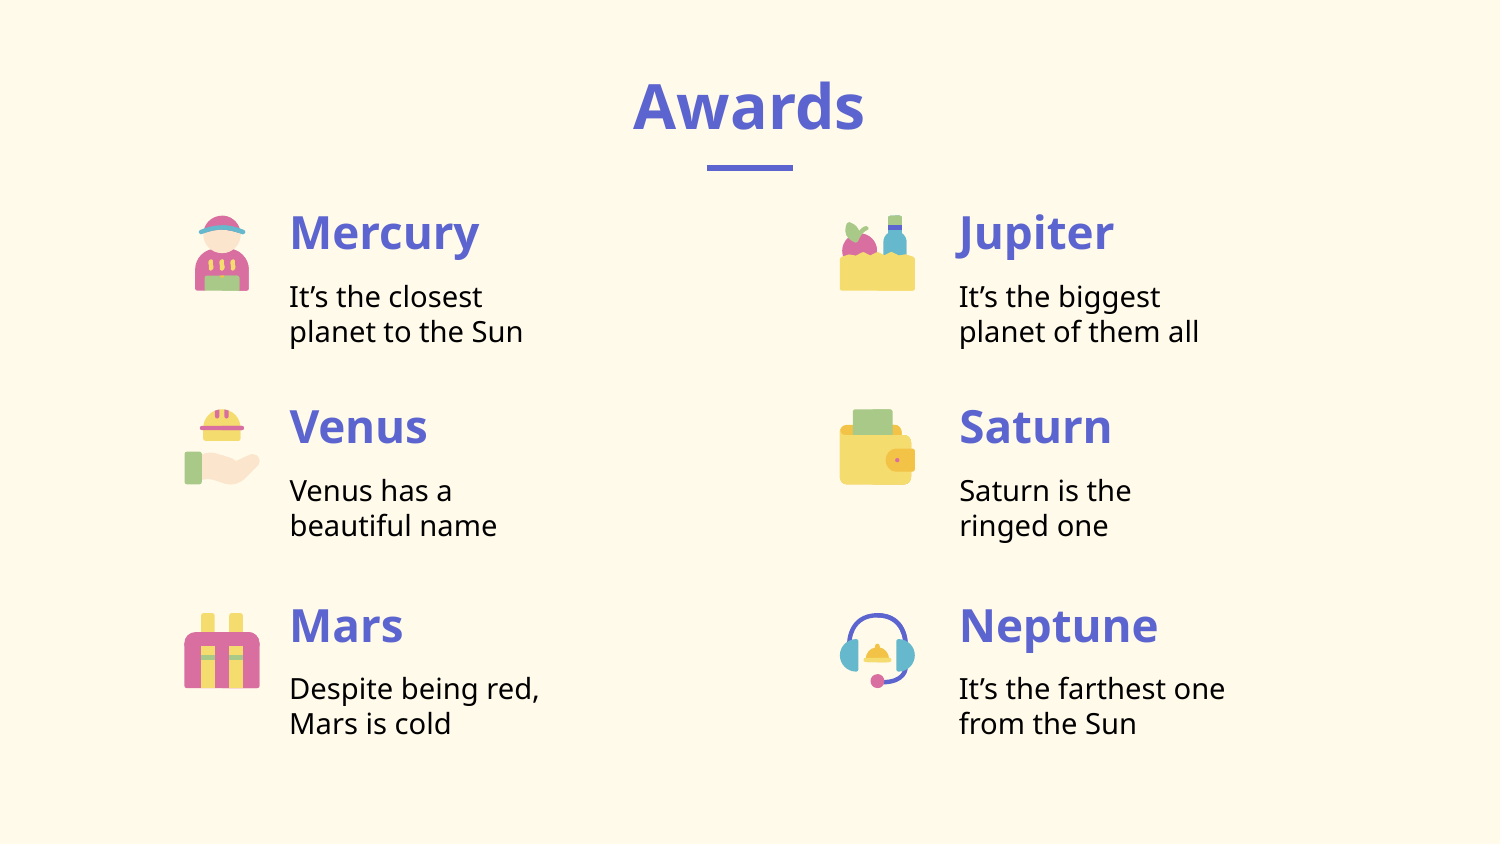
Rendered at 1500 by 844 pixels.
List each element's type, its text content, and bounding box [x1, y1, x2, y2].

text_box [184, 612, 260, 689]
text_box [184, 409, 260, 485]
title Mars [274, 556, 696, 655]
title Awards [116, 33, 1383, 157]
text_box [839, 409, 916, 485]
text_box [194, 215, 249, 291]
subtitle Despite being red, Mars is cold [274, 655, 696, 765]
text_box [839, 215, 916, 291]
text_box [839, 612, 916, 689]
subtitle Venus has a beautiful name [274, 457, 697, 567]
title Venus [274, 358, 697, 457]
subtitle It’s the biggest planet of them all [943, 262, 1365, 373]
subtitle It’s the farthest one from the Sun [943, 655, 1365, 765]
subtitle It’s the closest planet to the Sun [274, 262, 696, 373]
title Mercury [274, 164, 696, 262]
title Neptune [943, 556, 1365, 655]
title Saturn [944, 358, 1366, 457]
subtitle Saturn is the ringed one [944, 457, 1366, 567]
title Jupiter [943, 164, 1365, 262]
